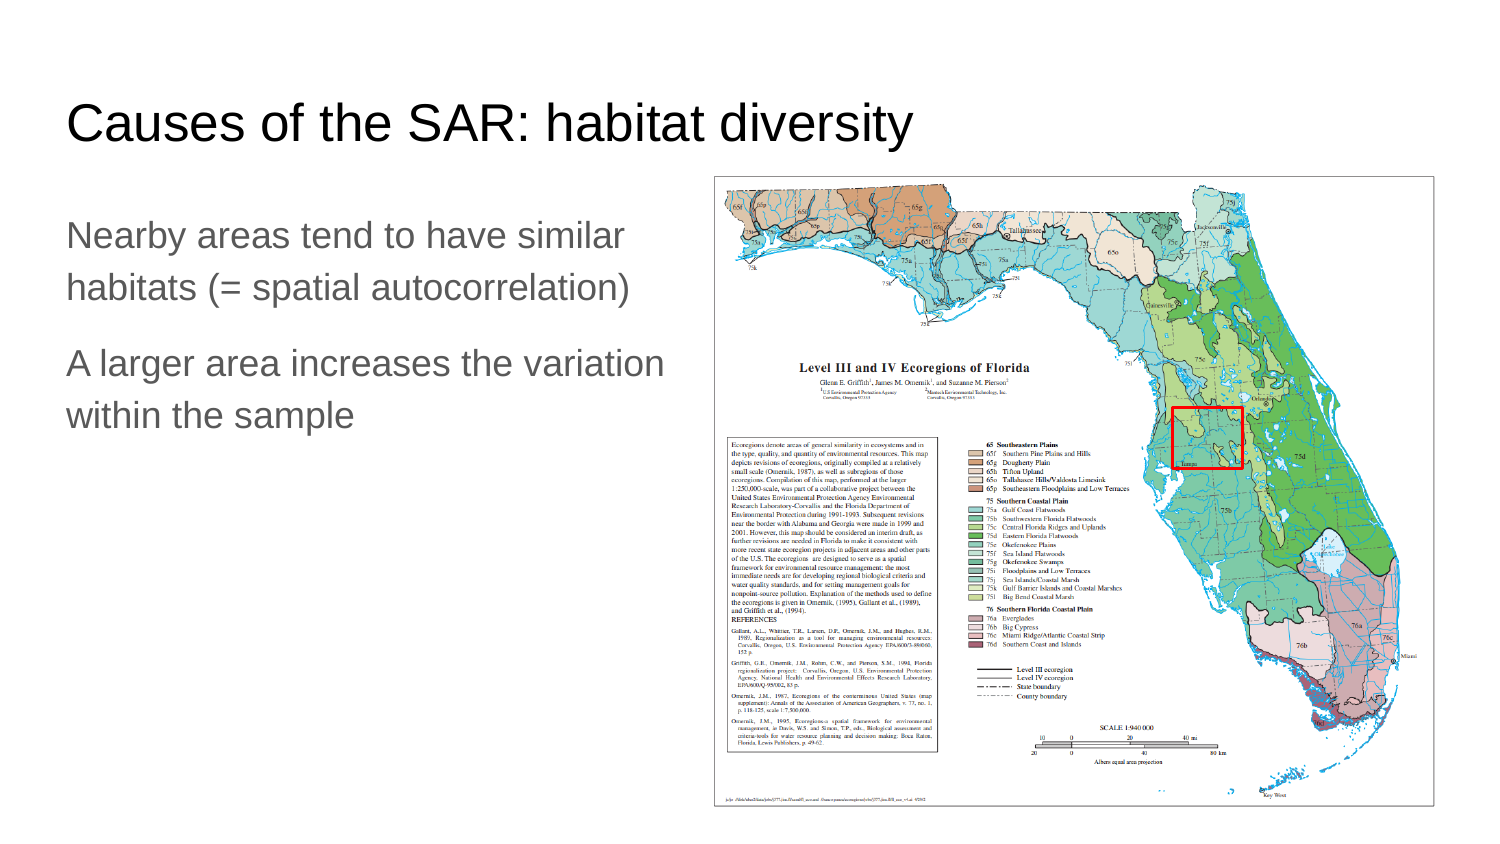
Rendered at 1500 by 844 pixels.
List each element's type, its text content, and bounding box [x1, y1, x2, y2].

picture [687, 164, 1450, 827]
list Nearby areas tend to have similar habitats (= spatial autocorrelation) A larger area increases the variation within the sample [51, 189, 682, 750]
title Causes of the SAR: habitat diversity [51, 72, 1449, 167]
